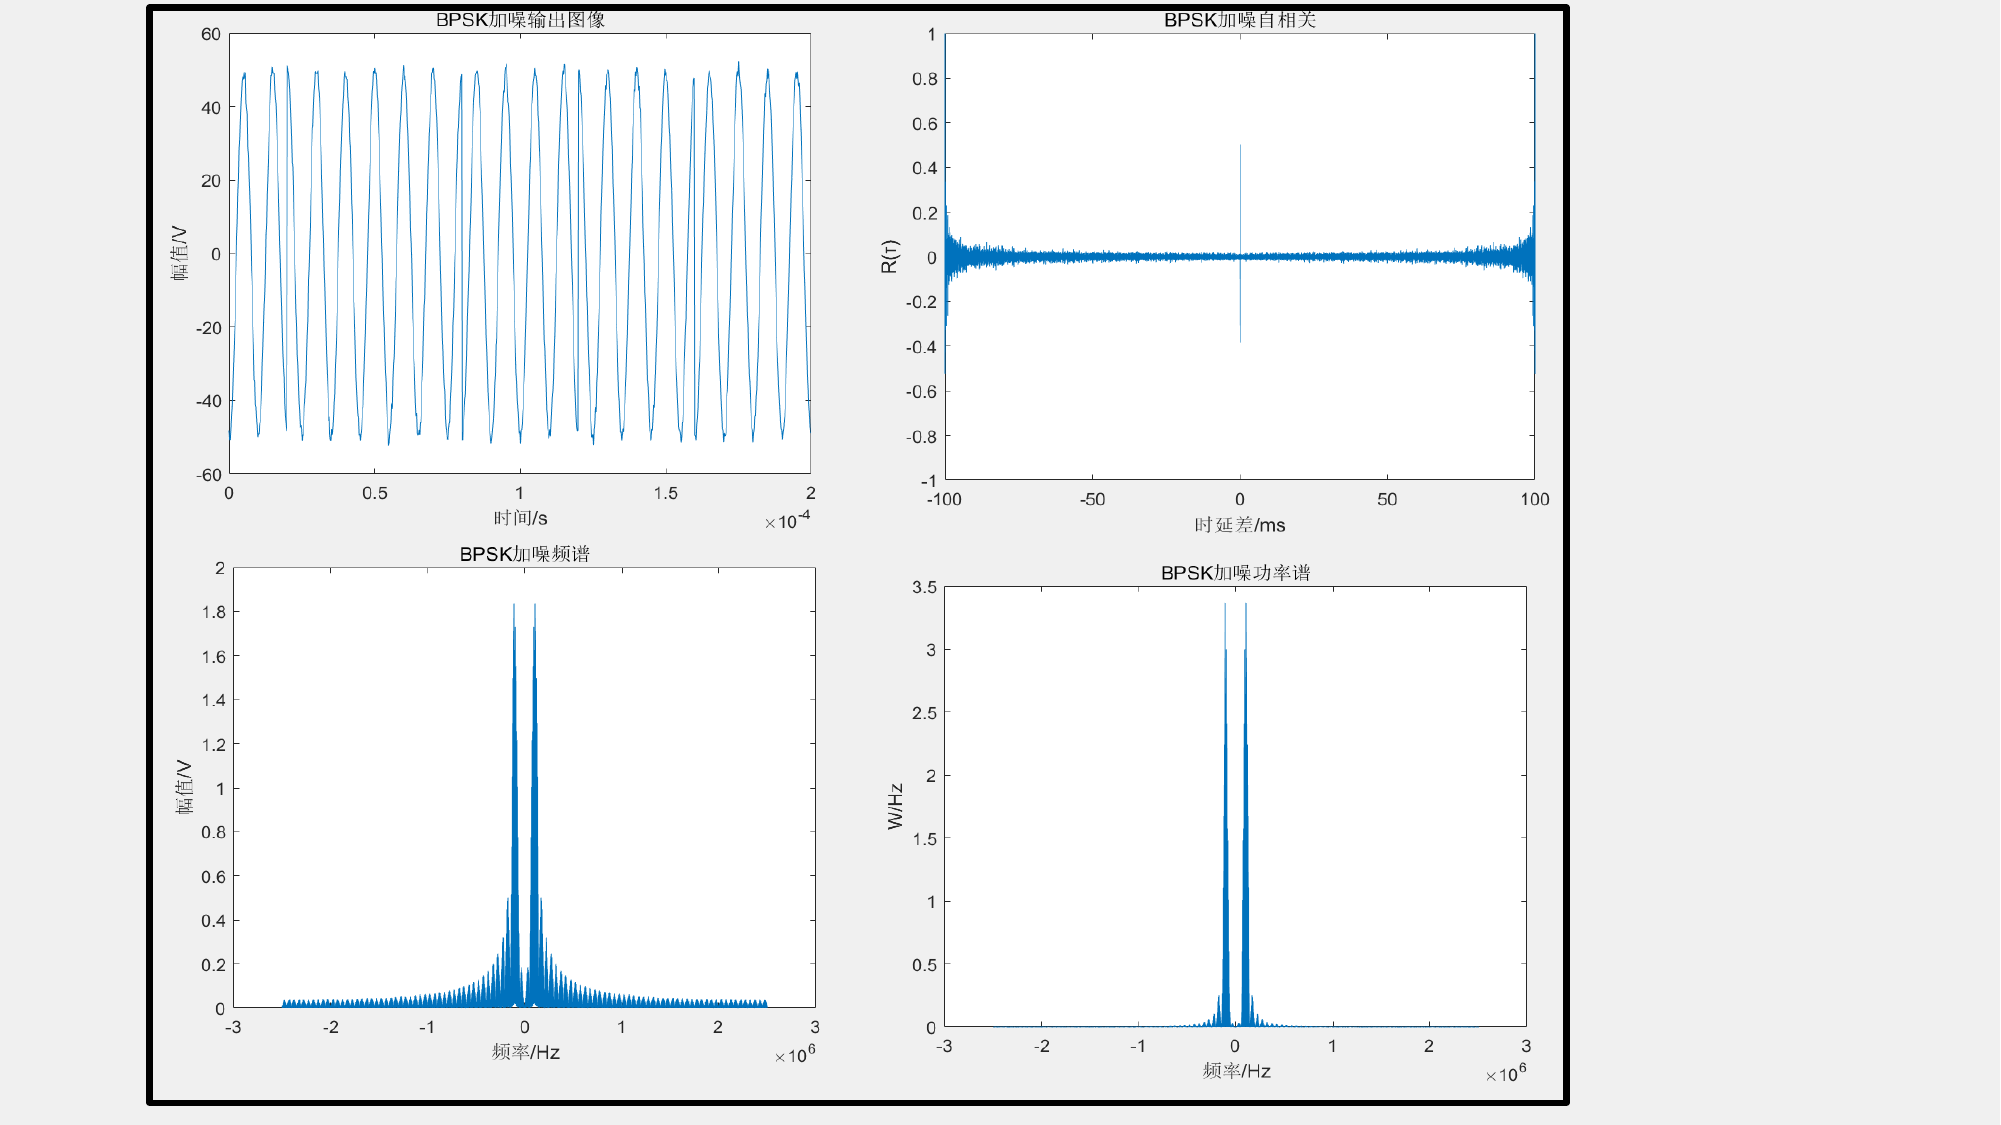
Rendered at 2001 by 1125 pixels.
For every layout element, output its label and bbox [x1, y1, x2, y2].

picture [875, 562, 1556, 1083]
picture [151, 7, 1581, 1066]
text_box [149, 7, 1567, 1103]
